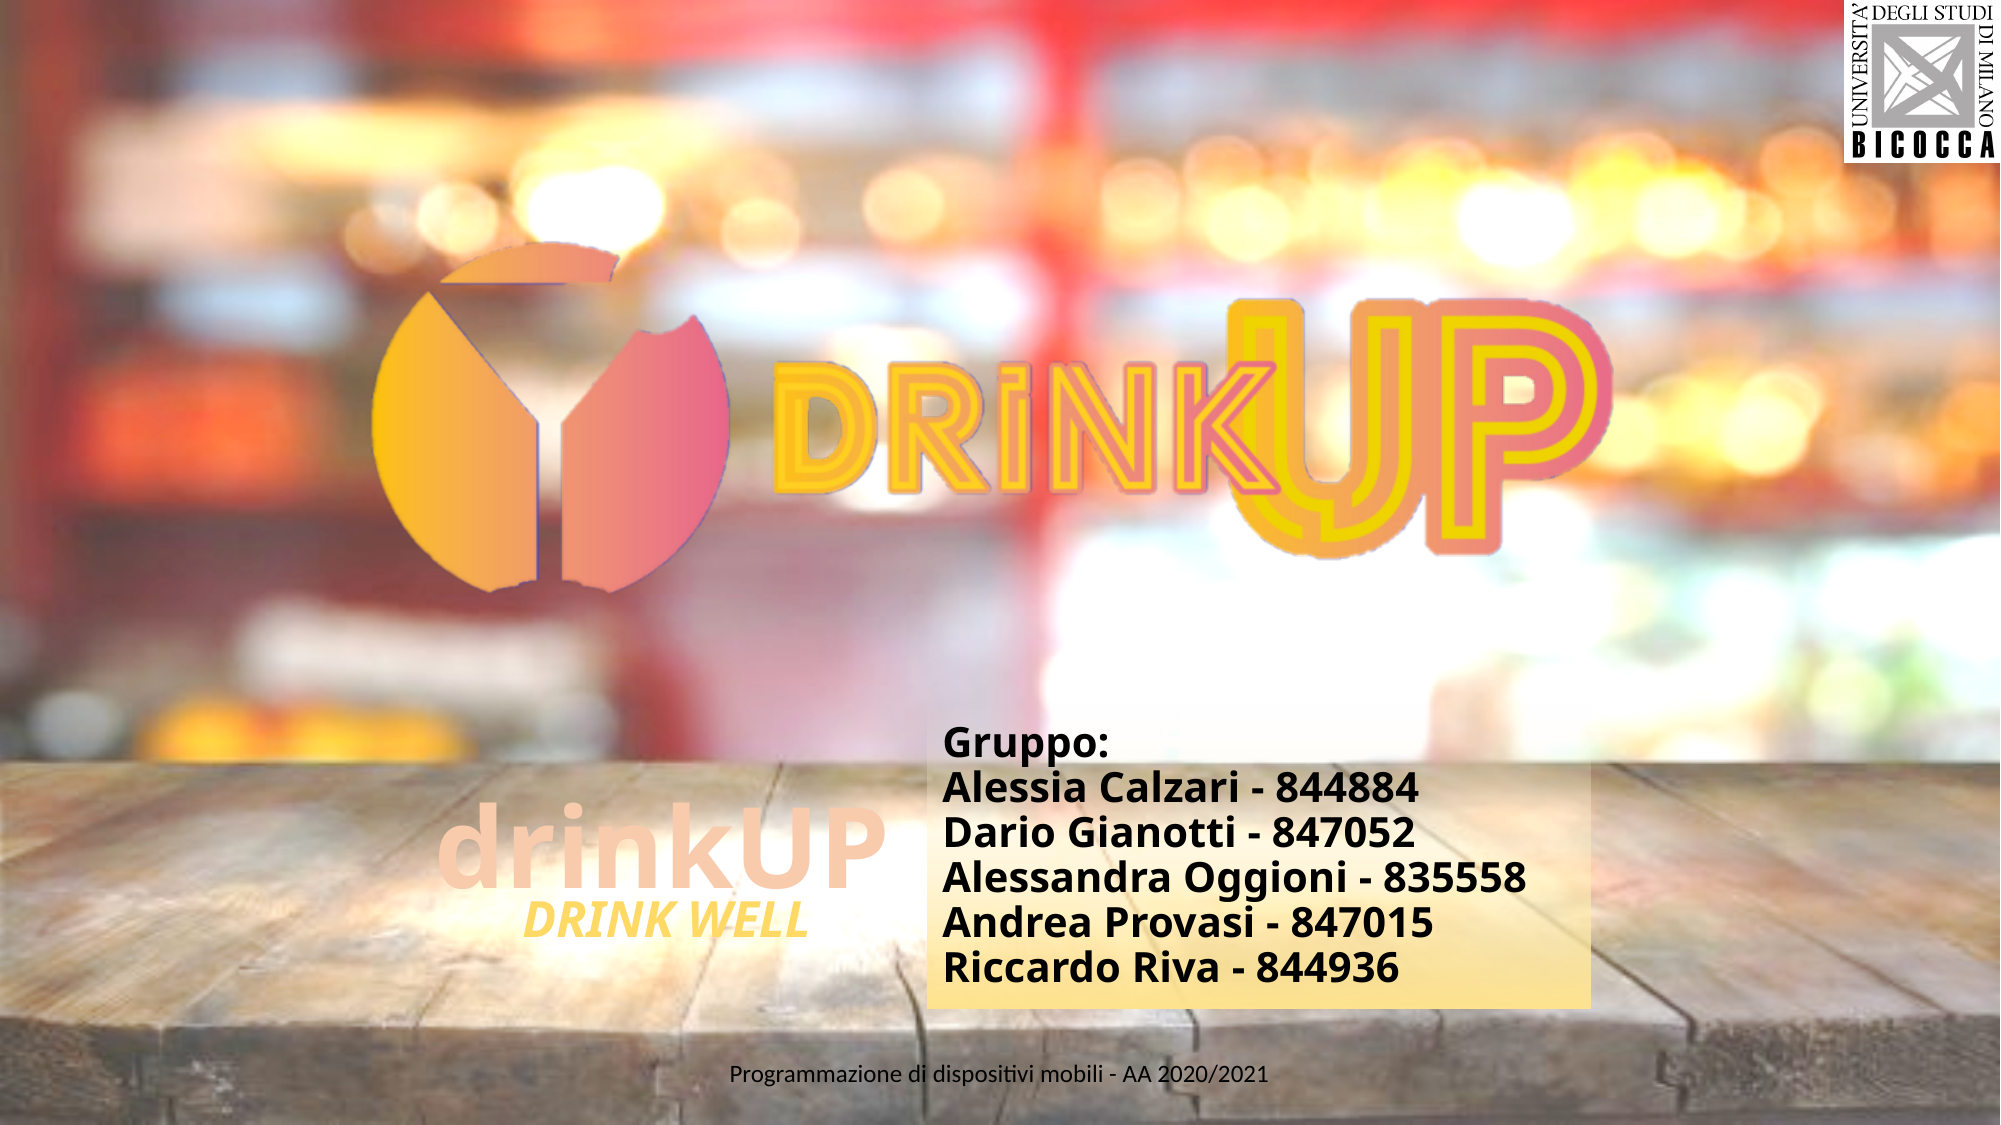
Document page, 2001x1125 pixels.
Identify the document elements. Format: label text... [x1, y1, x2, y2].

picture [0, 0, 1736, 1043]
footer Programmazione di dispositivi mobili - AA 2020/2021 [662, 1043, 1338, 1103]
picture [1844, 0, 2000, 163]
